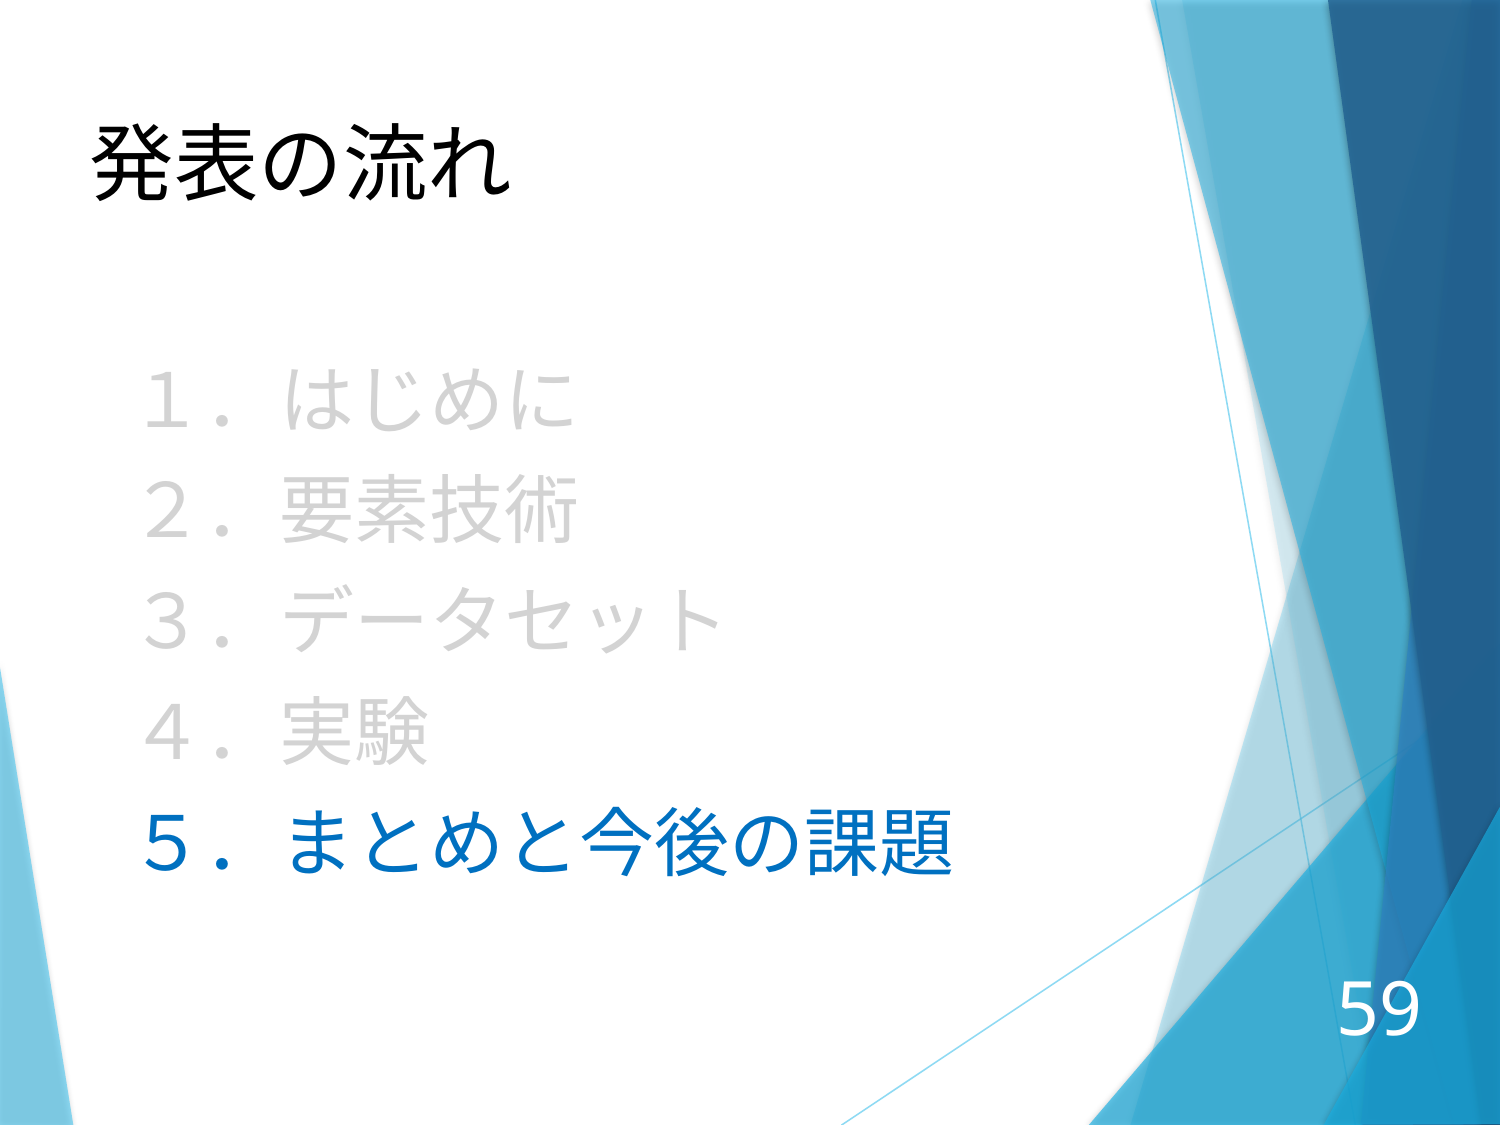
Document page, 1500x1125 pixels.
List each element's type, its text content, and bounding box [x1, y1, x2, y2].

text_box １．はじめに ２．要素技術 ３．データセット ４．実験 ５．まとめと今後の課題 [114, 344, 1235, 986]
text_box 発表の流れ [75, 103, 553, 219]
slide_number 59 [1311, 971, 1438, 1051]
